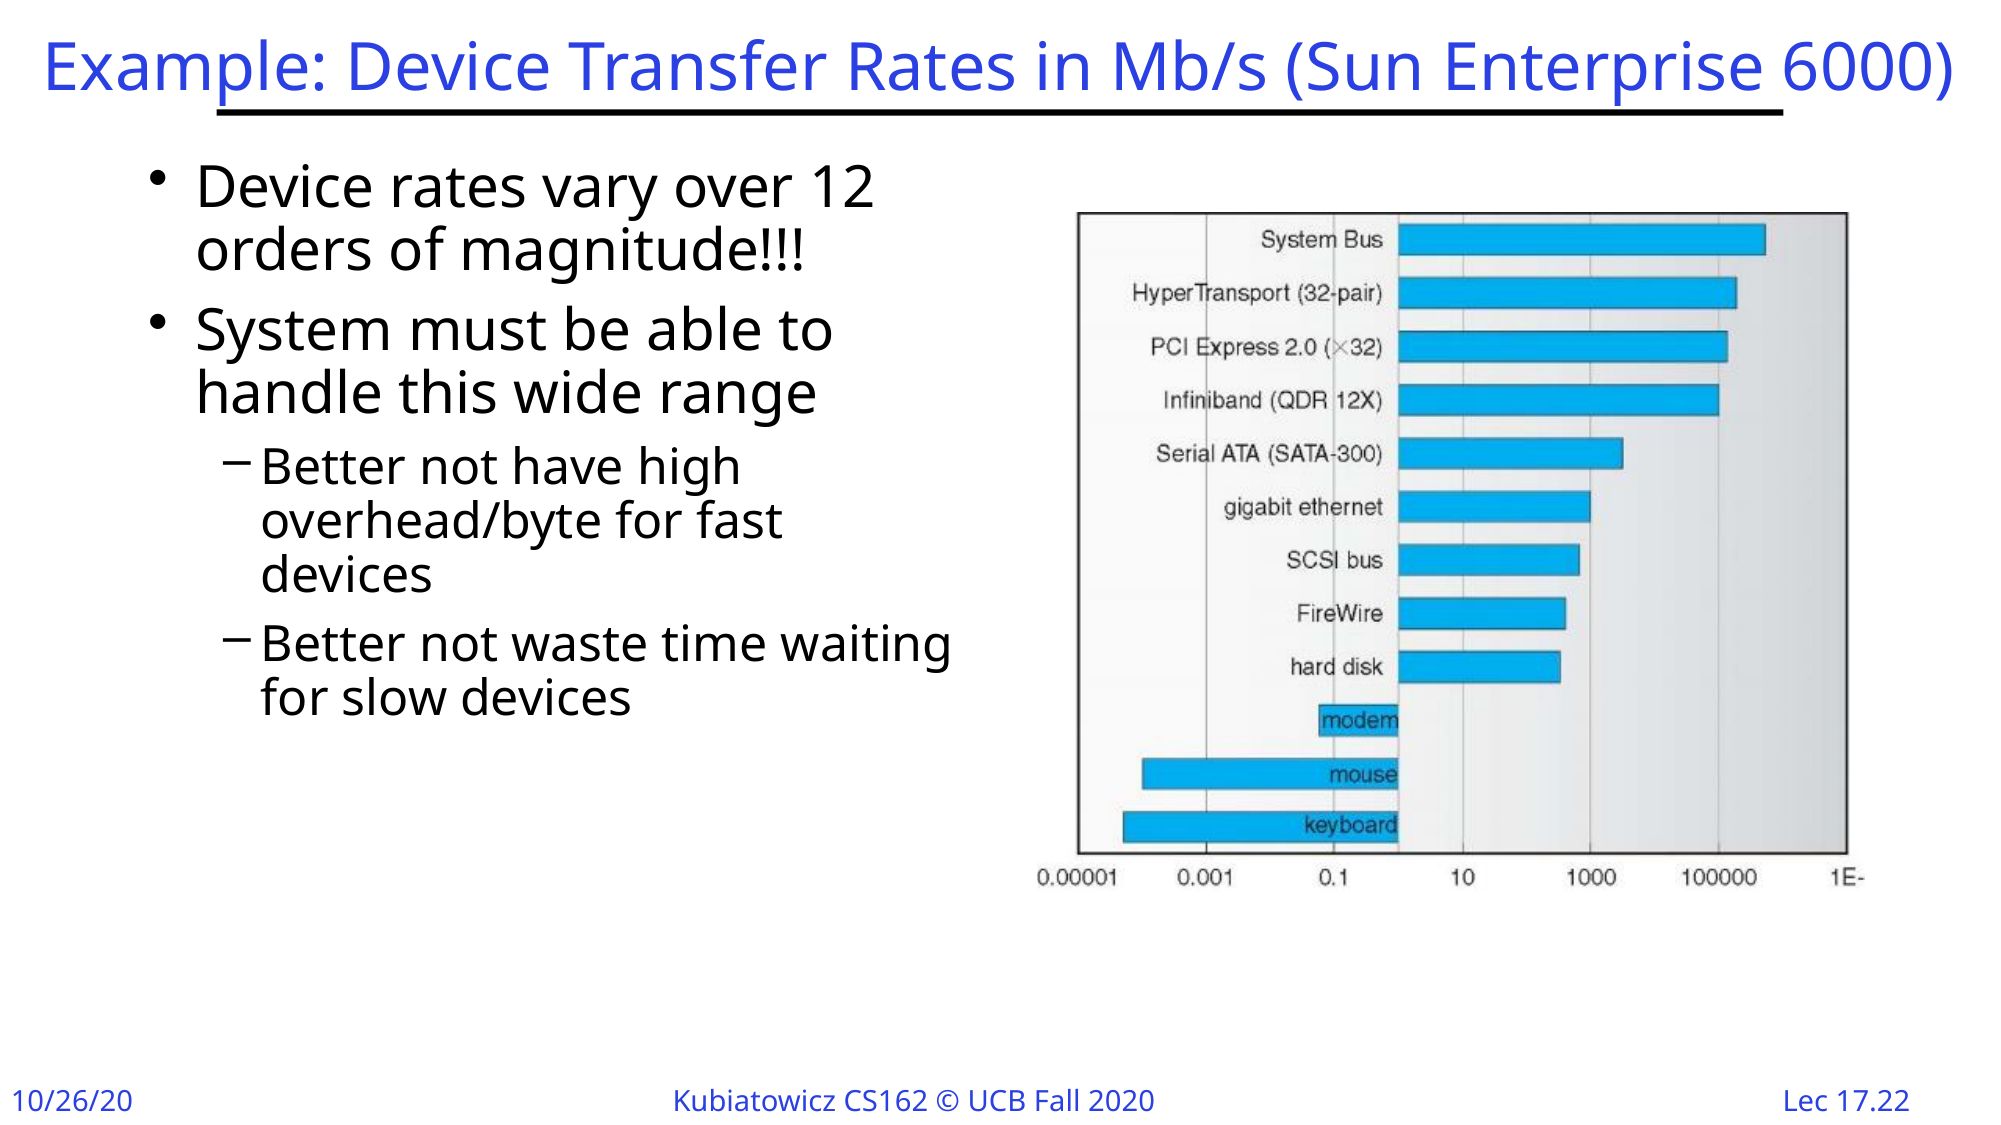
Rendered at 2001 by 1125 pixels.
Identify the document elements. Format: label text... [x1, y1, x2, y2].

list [1037, 212, 1865, 891]
list Device rates vary over 12 orders of magnitude!!! System must be able to handle this wide range Better not have high overhead/byte for fast devices Better not waste time waiting for slow devices [133, 149, 984, 988]
title Example: Device Transfer Rates in Mb/s (Sun Enterprise 6000) [24, 24, 1975, 113]
